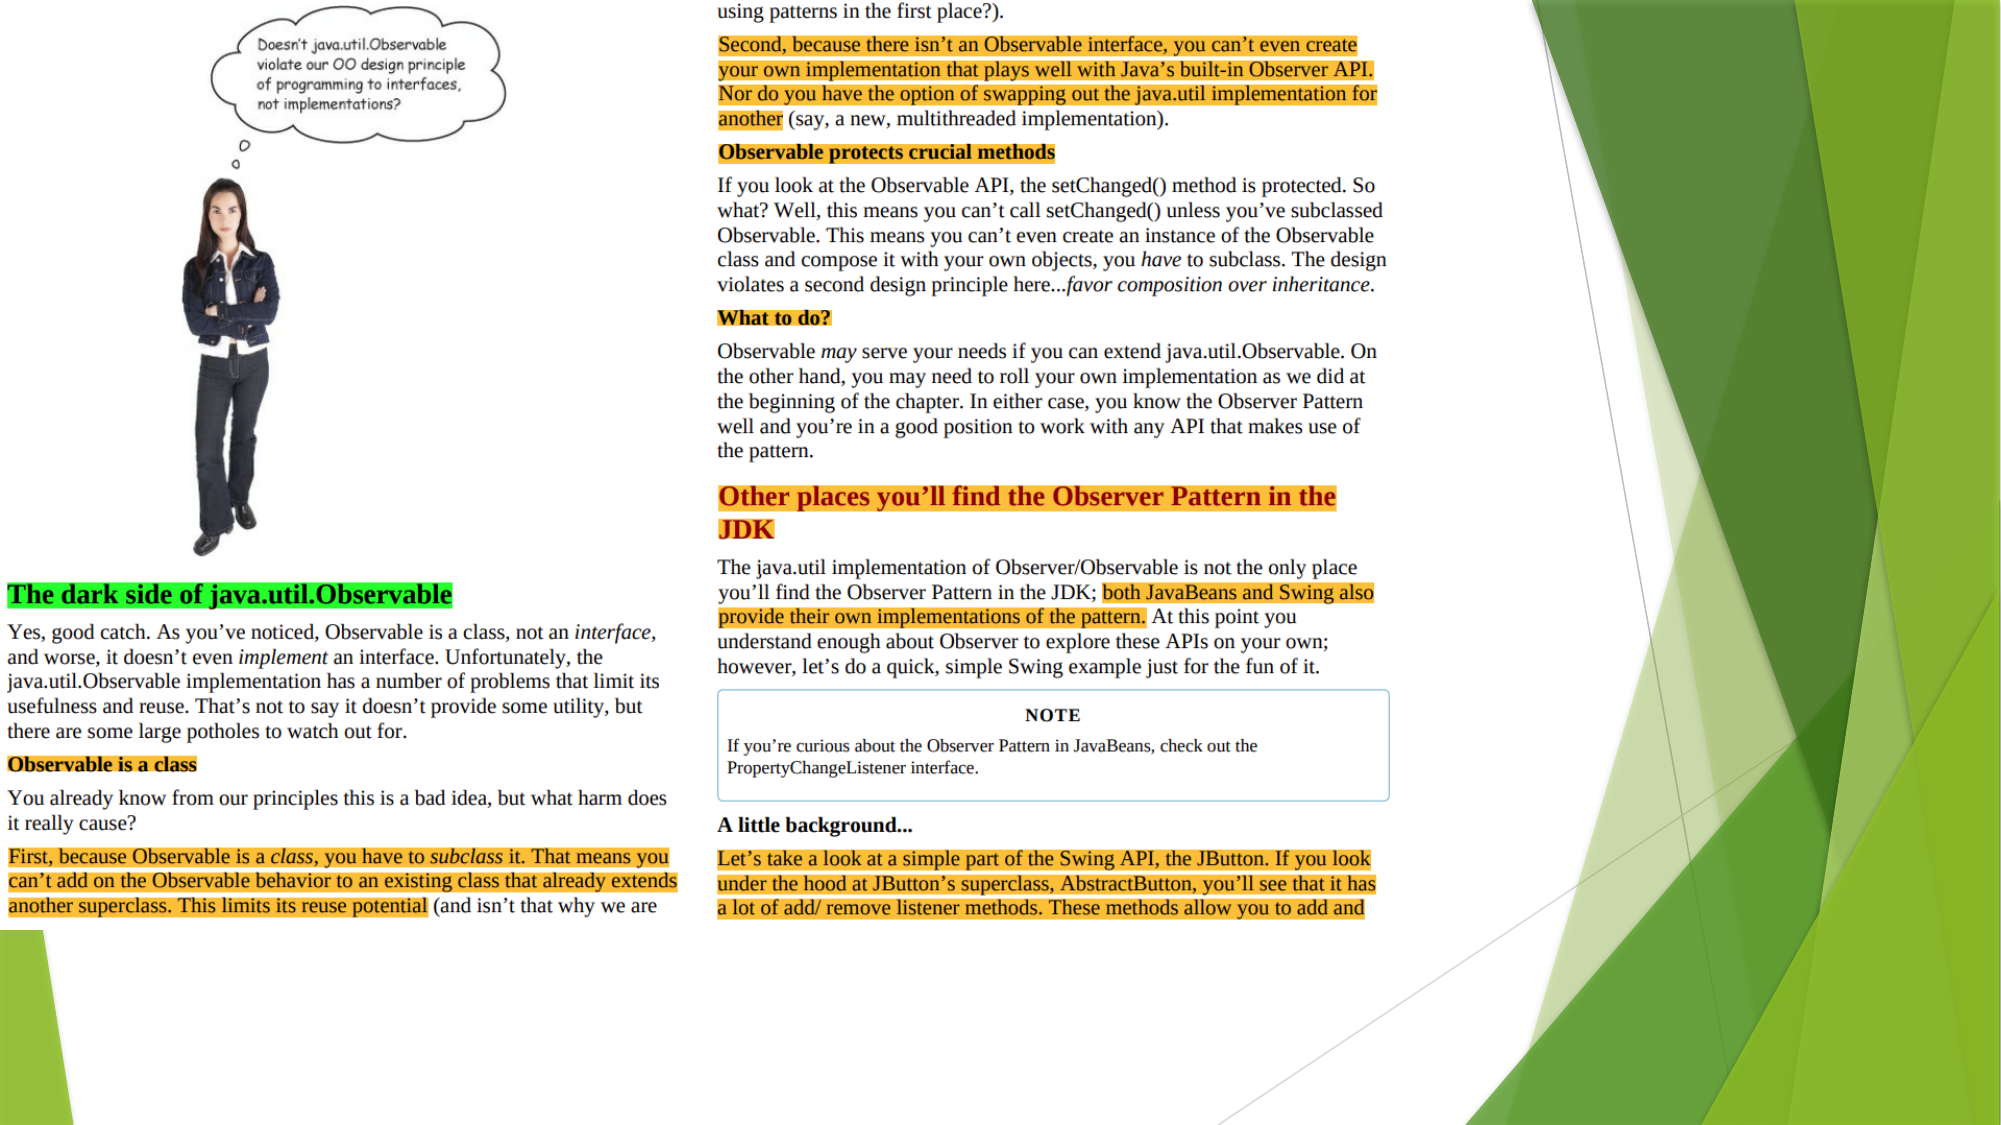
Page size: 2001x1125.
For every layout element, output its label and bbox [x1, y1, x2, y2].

picture [711, 0, 1394, 930]
picture [0, 0, 683, 930]
